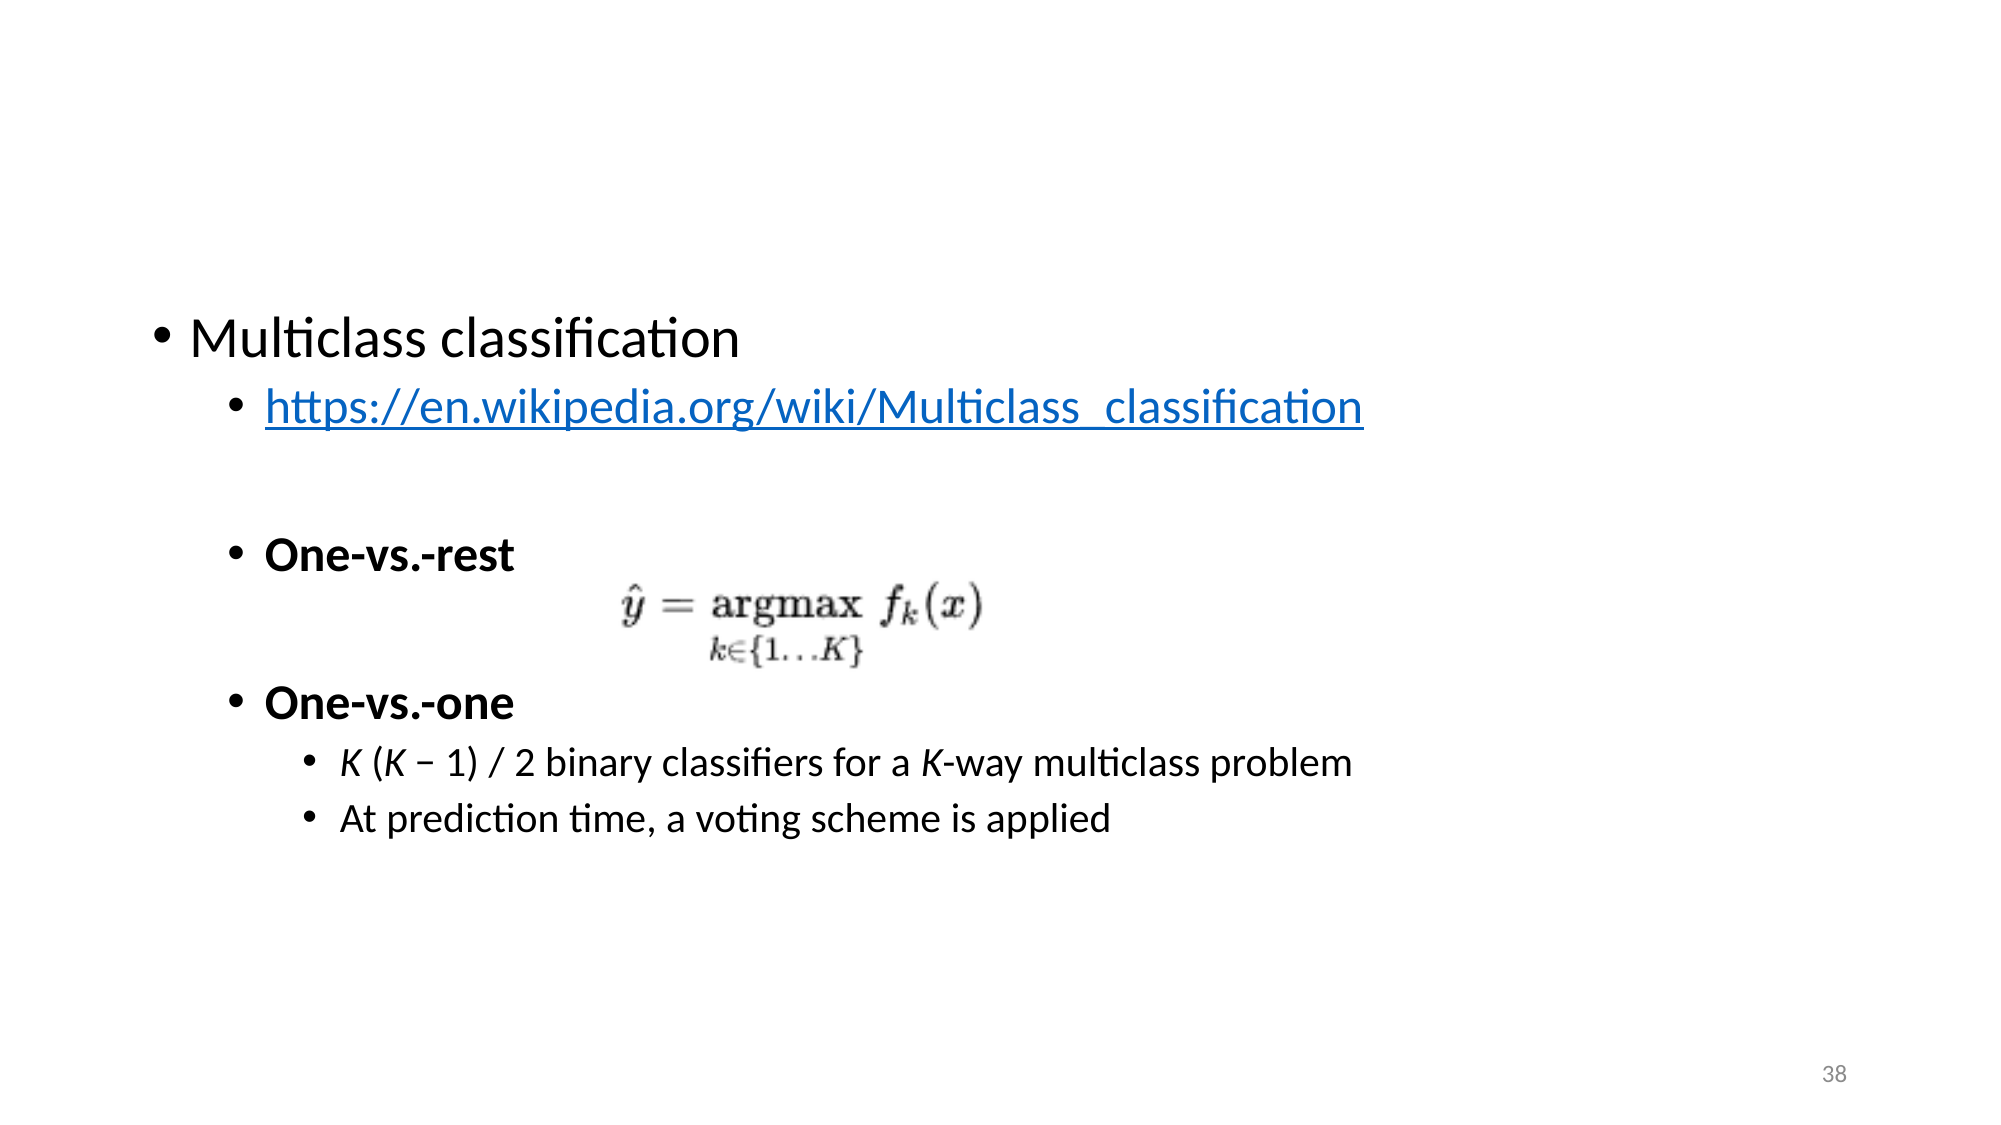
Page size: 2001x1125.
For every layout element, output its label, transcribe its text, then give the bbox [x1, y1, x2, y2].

picture [605, 562, 1001, 690]
slide_number 38 [1412, 1042, 1863, 1103]
list Multiclass classification https://en.wikipedia.org/wiki/Multiclass_classification One-vs.-rest One-vs.-one K (K − 1) / 2 binary classifiers for a K-way multiclass problem At prediction time, a voting scheme is applied [137, 299, 1863, 1014]
